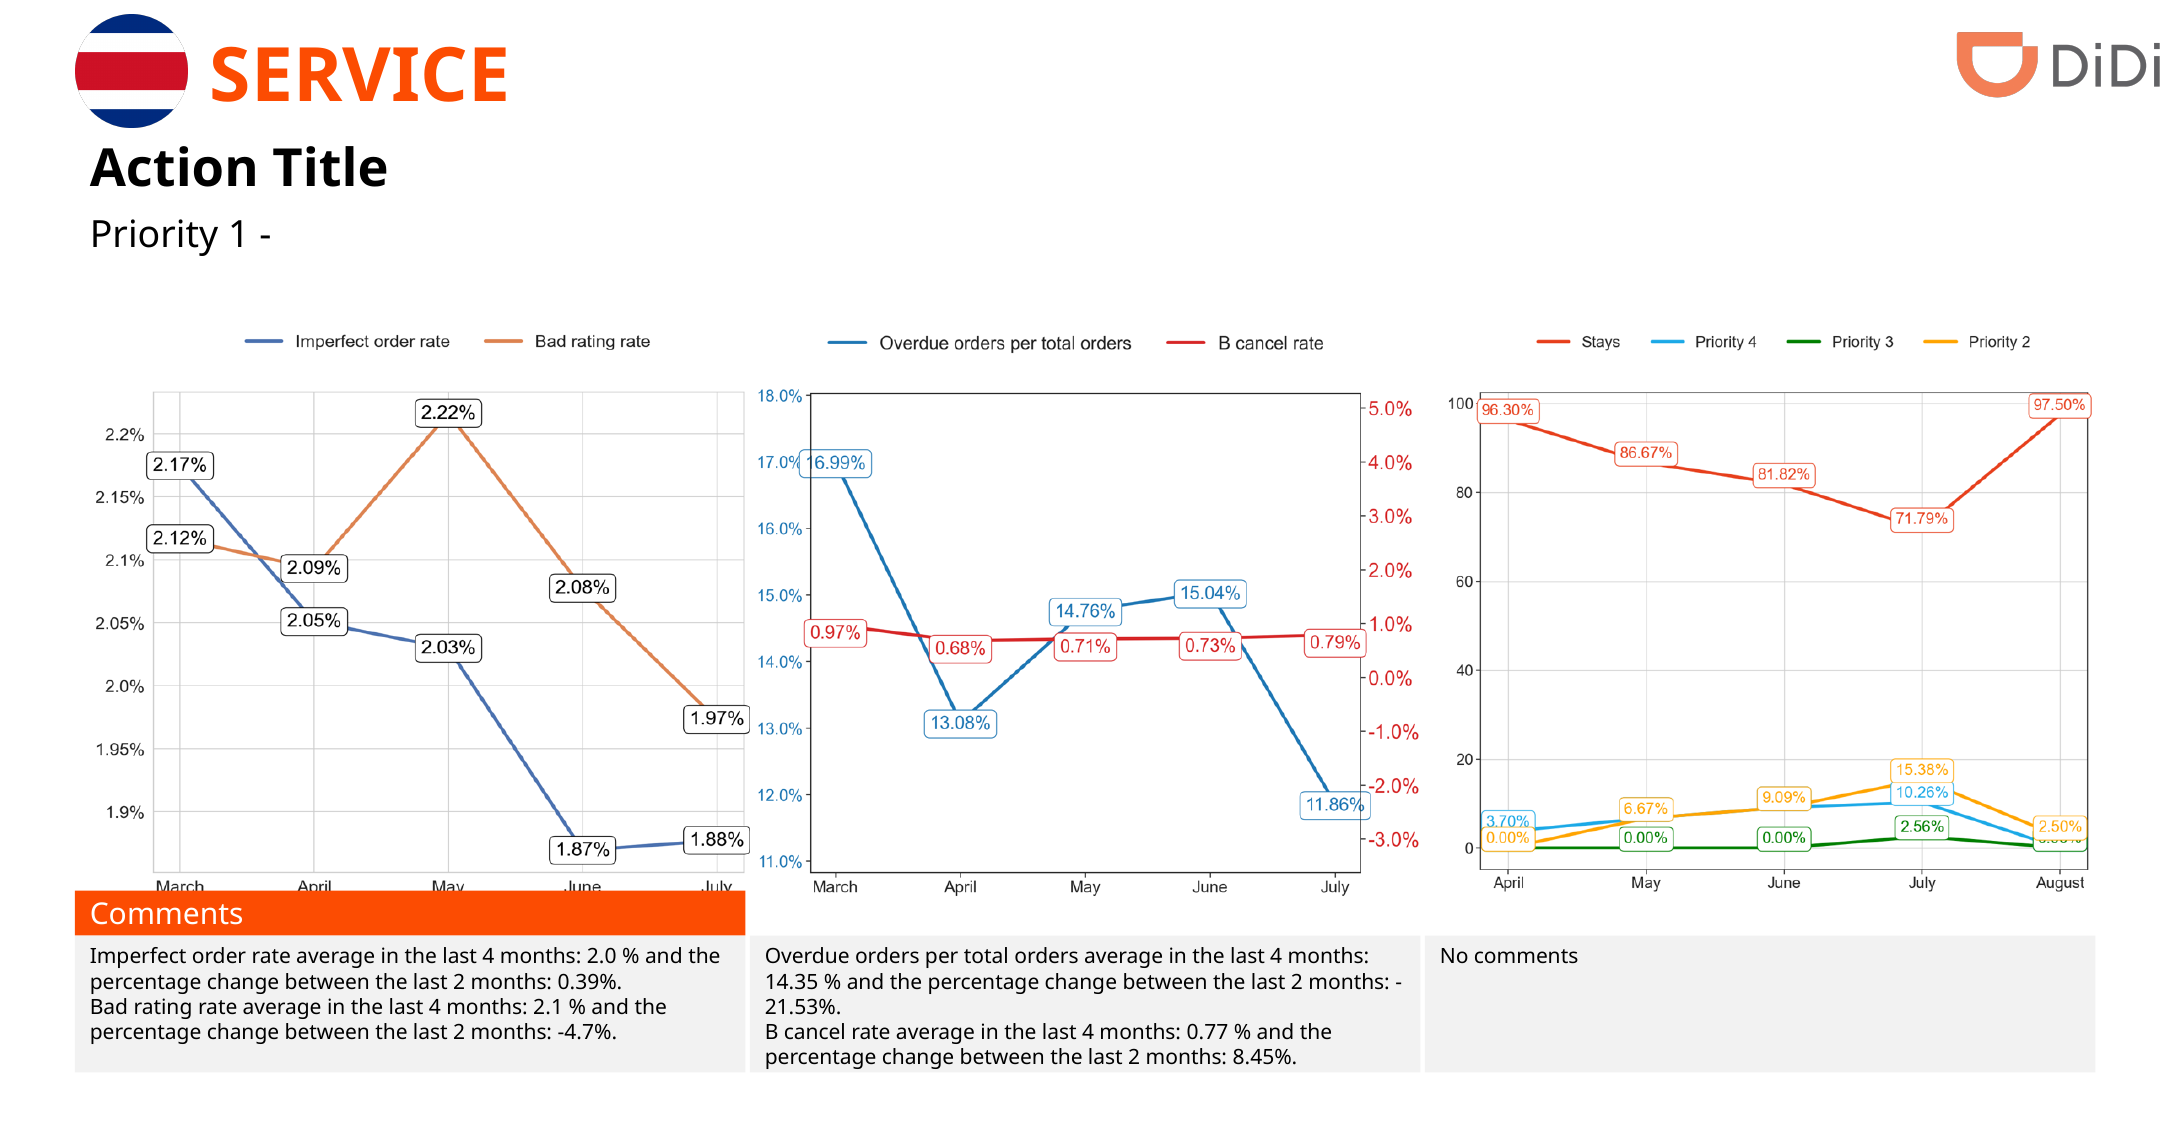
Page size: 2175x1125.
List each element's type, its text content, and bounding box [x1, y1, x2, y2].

text_box Comments [74, 921, 746, 936]
picture [74, 14, 188, 128]
picture [1949, 1, 2175, 129]
picture [74, 322, 2101, 914]
text_box Imperfect order rate average in the last 4 months: 2.0 % and the percentage change between the last 2 months: 0.39%. Bad rating rate average in the last 4 months: 2.1 % and the percentage change between the last 2 months: -4.7%. [74, 936, 746, 1073]
text_box No comments [1424, 935, 2096, 1073]
text_box Overdue orders per total orders average in the last 4 months: 14.35 % and the percentage change between the last 2 months: -21.53%. B cancel rate average in the last 4 months: 0.77 % and the percentage change between the last 2 months: 8.45%. [749, 935, 1421, 1073]
text_box SERVICE [194, 15, 1800, 127]
text_box Priority 1 - [74, 202, 2175, 263]
text_box Action Title [74, 127, 2175, 202]
